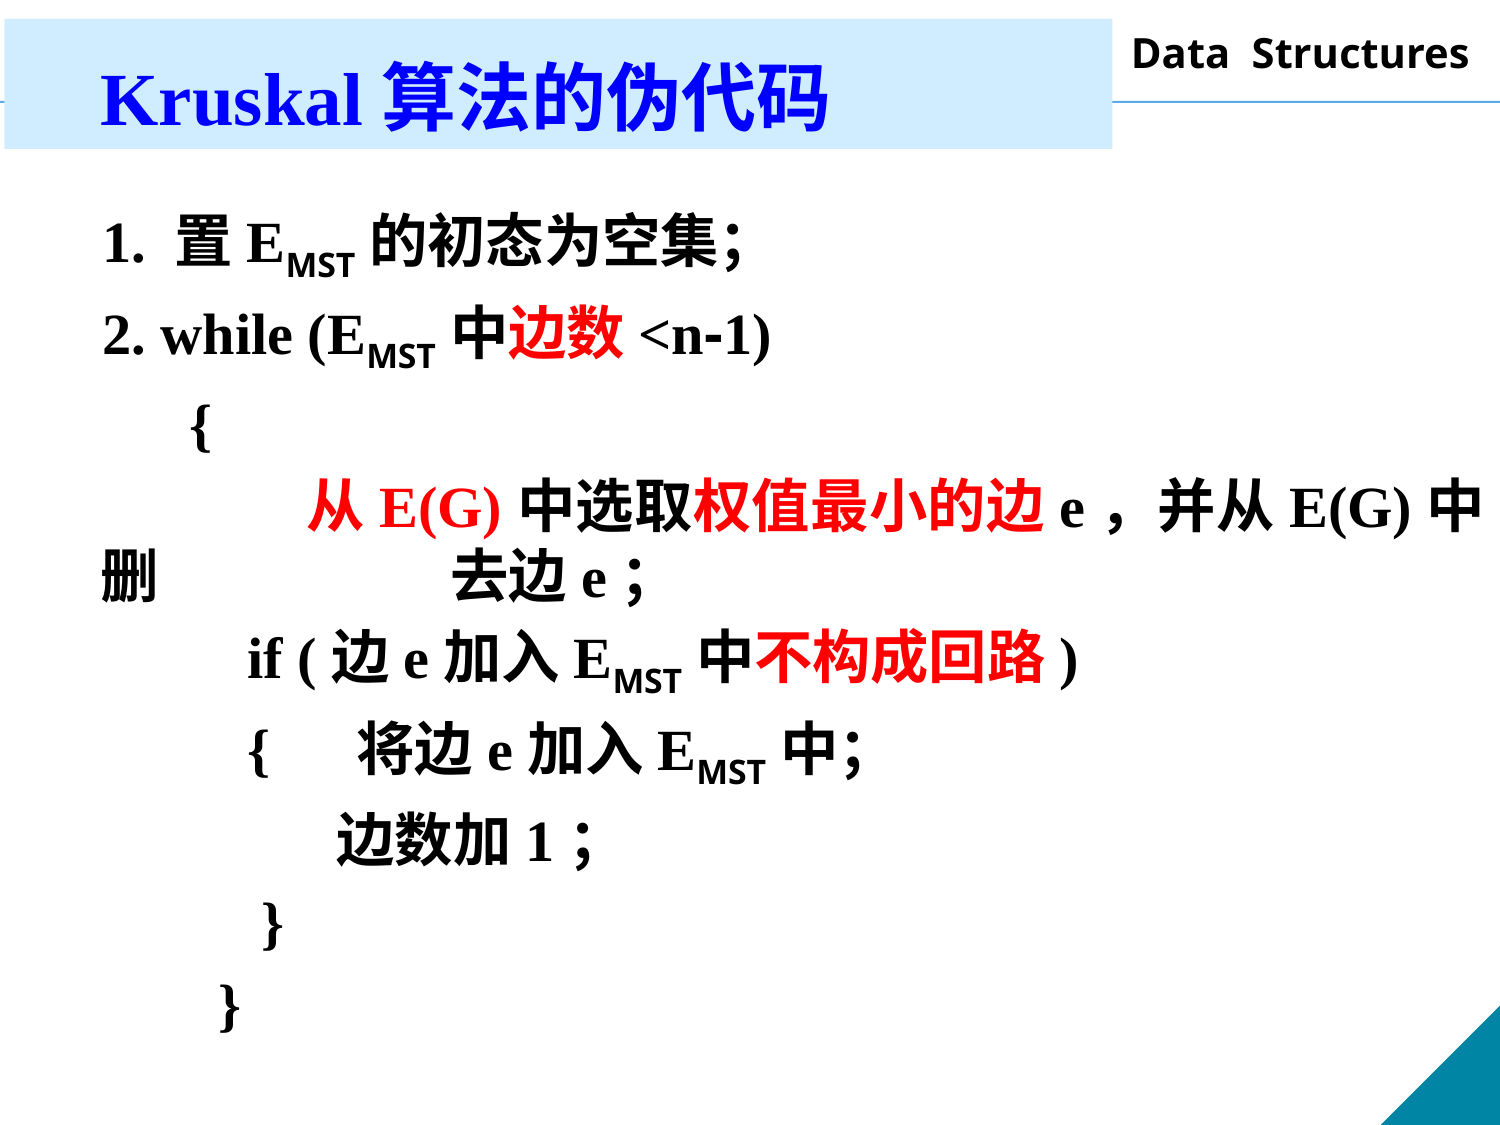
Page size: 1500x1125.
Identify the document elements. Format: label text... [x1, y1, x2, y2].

list Kruskal算法的伪代码 1. 置EMST的初态为空集； 2. while (EMST中边数<n-1) { 从E(G)中选取权值最小的边e，并从E(G)中删 去边e； if (边e加入EMST中不构成回路) { 将边e加入EMST中； 边数加1； } } [29, 42, 1500, 1043]
